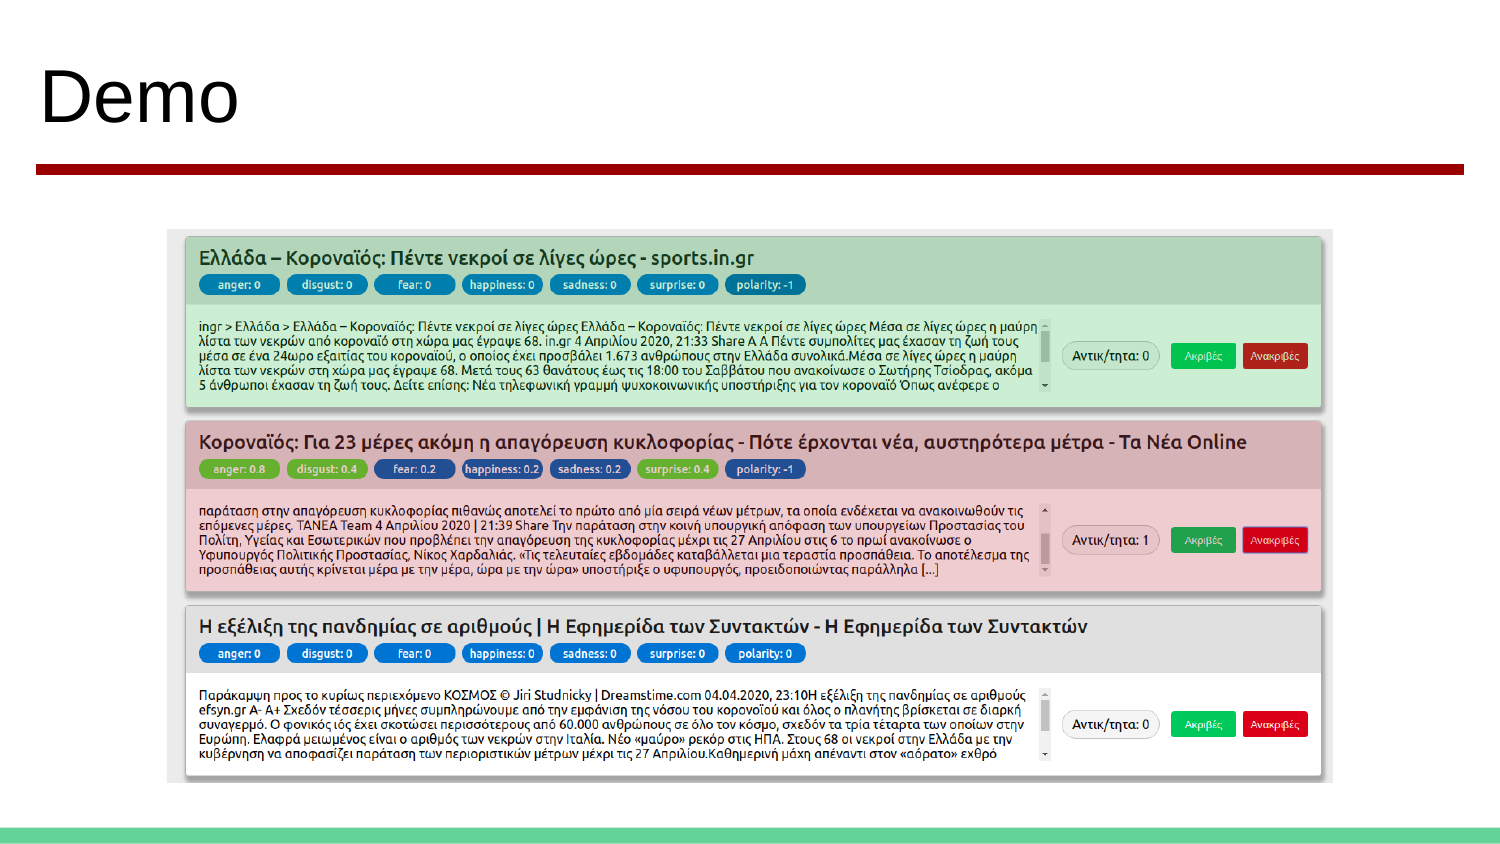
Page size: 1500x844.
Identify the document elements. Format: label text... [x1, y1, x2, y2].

text_box [36, 164, 1464, 175]
text_box Demo [24, 32, 443, 165]
picture [166, 229, 1334, 783]
